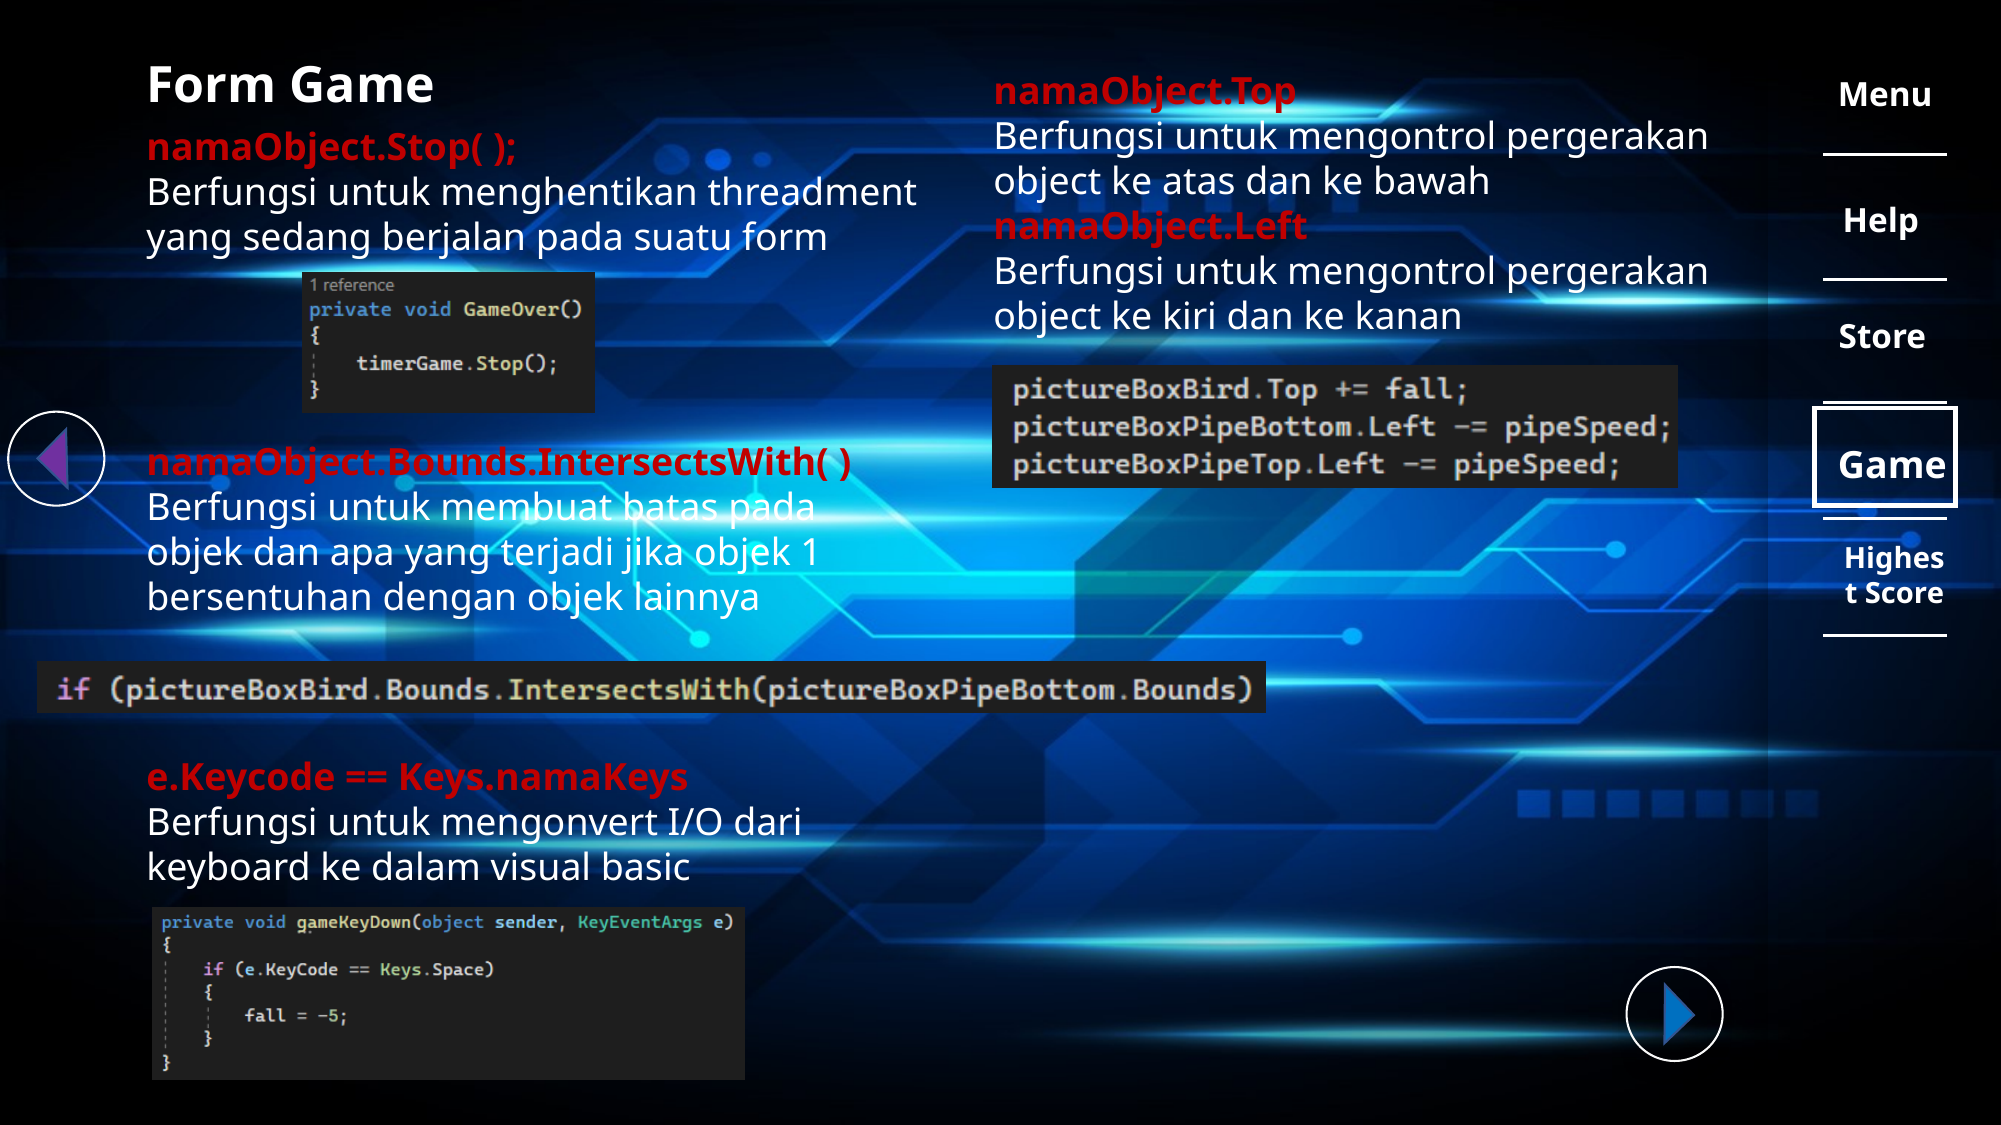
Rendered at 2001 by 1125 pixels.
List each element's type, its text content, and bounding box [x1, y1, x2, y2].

picture [0, 0, 1767, 1125]
text_box [7, 410, 106, 507]
text_box namaObject.Stop( ); Berfungsi untuk menghentikan threadment yang sedang berjalan pada suatu form namaObject.Bounds.IntersectsWith( ) Berfungsi untuk membuat batas pada objek dan apa yang terjadi jika objek 1 bersentuhan dengan objek lainnya e.Keycode == Keys.namaKeys Berfungsi untuk mengonvert I/O dari keyboard ke dalam visual basic [131, 115, 937, 661]
text_box [1663, 982, 1696, 1046]
text_box [1625, 965, 1724, 1061]
text_box Form Game [131, 45, 540, 115]
text_box namaObject.Stop( ); Berfungsi untuk menghentikan threadment yang sedang berjalan pada suatu form namaObject.Bounds.IntersectsWith( ) Berfungsi untuk membuat batas pada objek dan apa yang terjadi jika objek 1 bersentuhan dengan objek lainnya e.Keycode == Keys.namaKeys Berfungsi untuk mengonvert I/O dari keyboard ke dalam visual basic [131, 713, 937, 896]
text_box Help [1827, 191, 2000, 247]
text_box [36, 426, 69, 491]
text_box Game [1823, 433, 2000, 494]
text_box namaObject.Top Berfungsi untuk mengontrol pergerakan object ke atas dan ke bawah namaObject.Left Berfungsi untuk mengontrol pergerakan object ke kiri dan ke kanan [978, 59, 1784, 345]
text_box Store [1823, 308, 2000, 363]
text_box [1814, 407, 1957, 507]
text_box Highest Score [1823, 531, 1966, 617]
text_box Menu [1823, 65, 2000, 120]
text_box [1767, 0, 2000, 1125]
